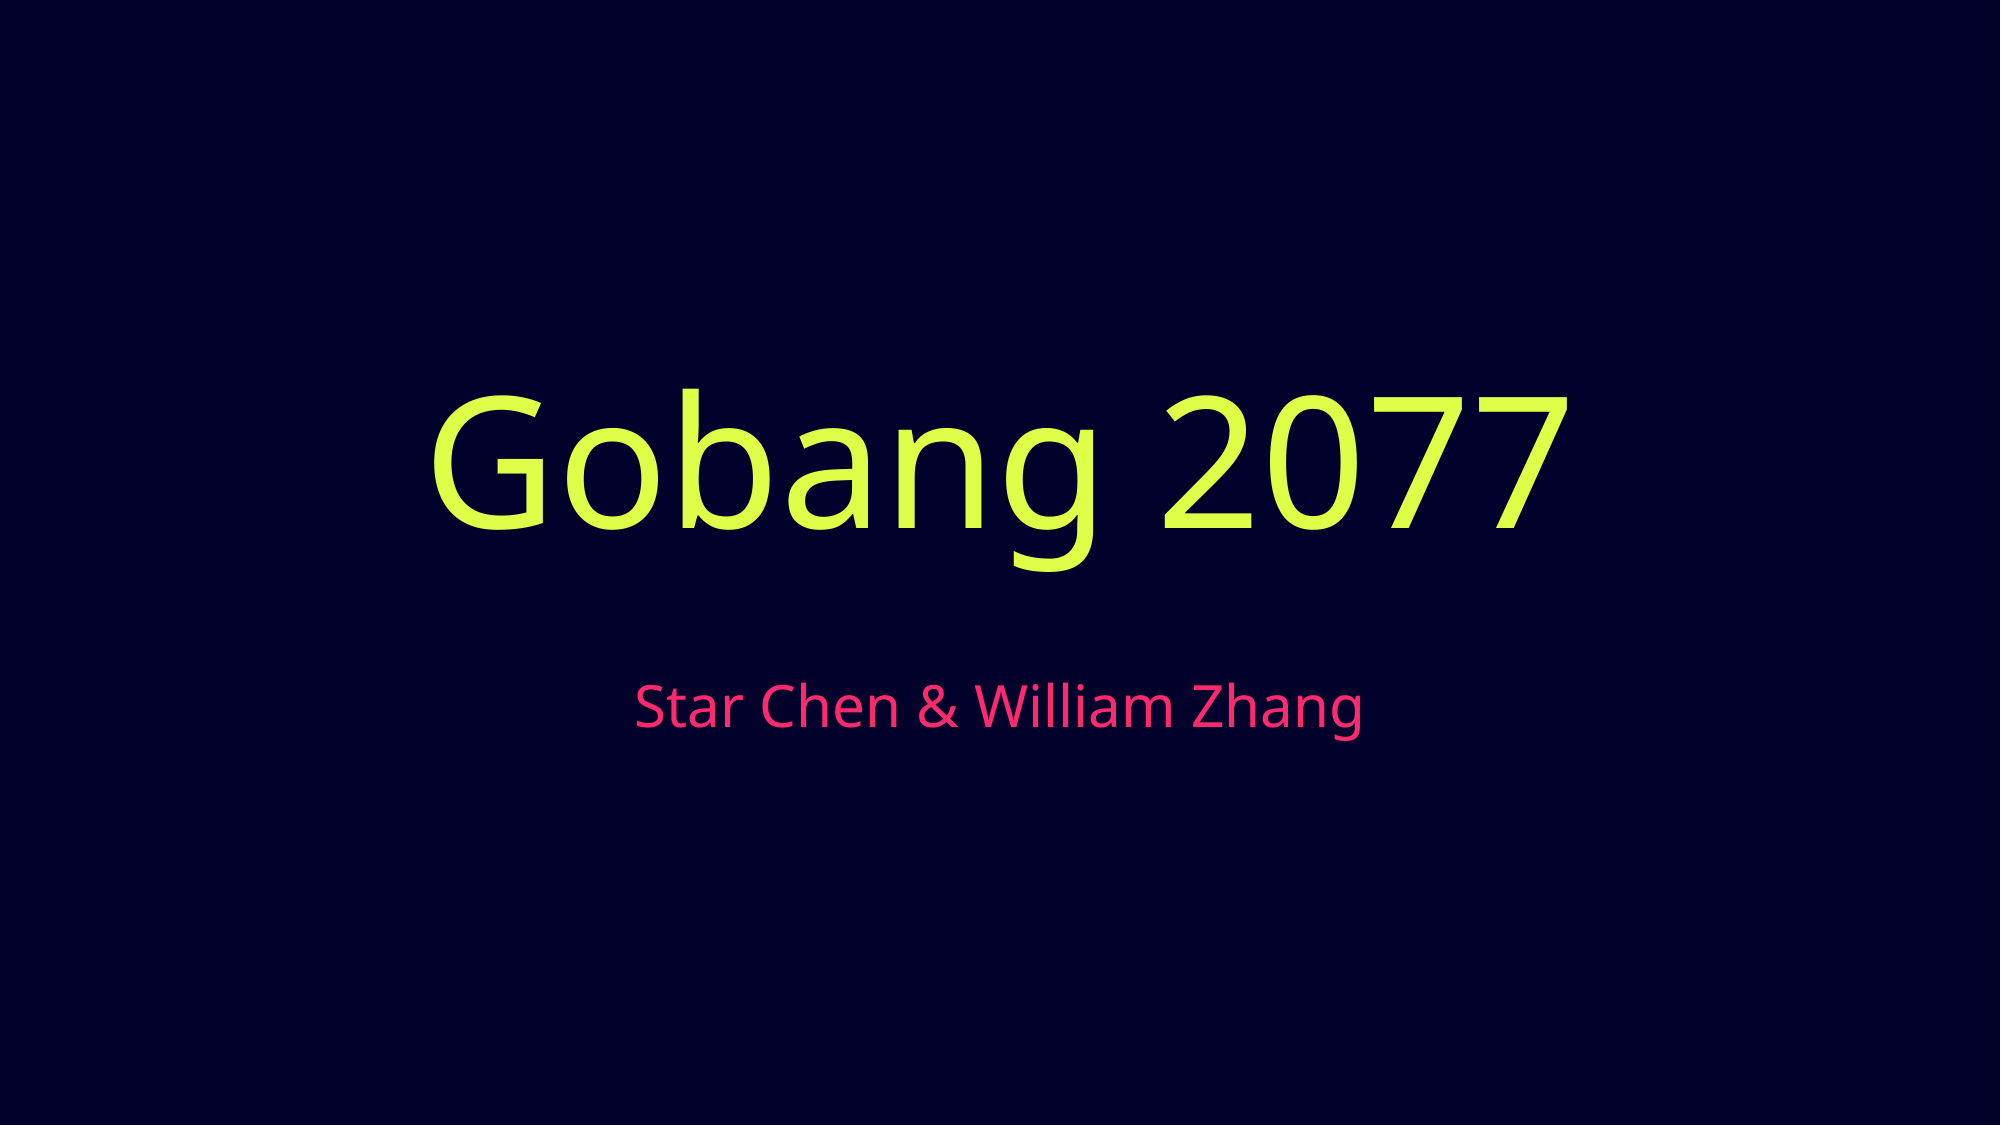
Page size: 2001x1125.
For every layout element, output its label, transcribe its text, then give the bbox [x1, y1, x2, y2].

title Gobang 2077 [249, 184, 1750, 576]
subtitle Star Chen & William Zhang [249, 669, 1750, 941]
